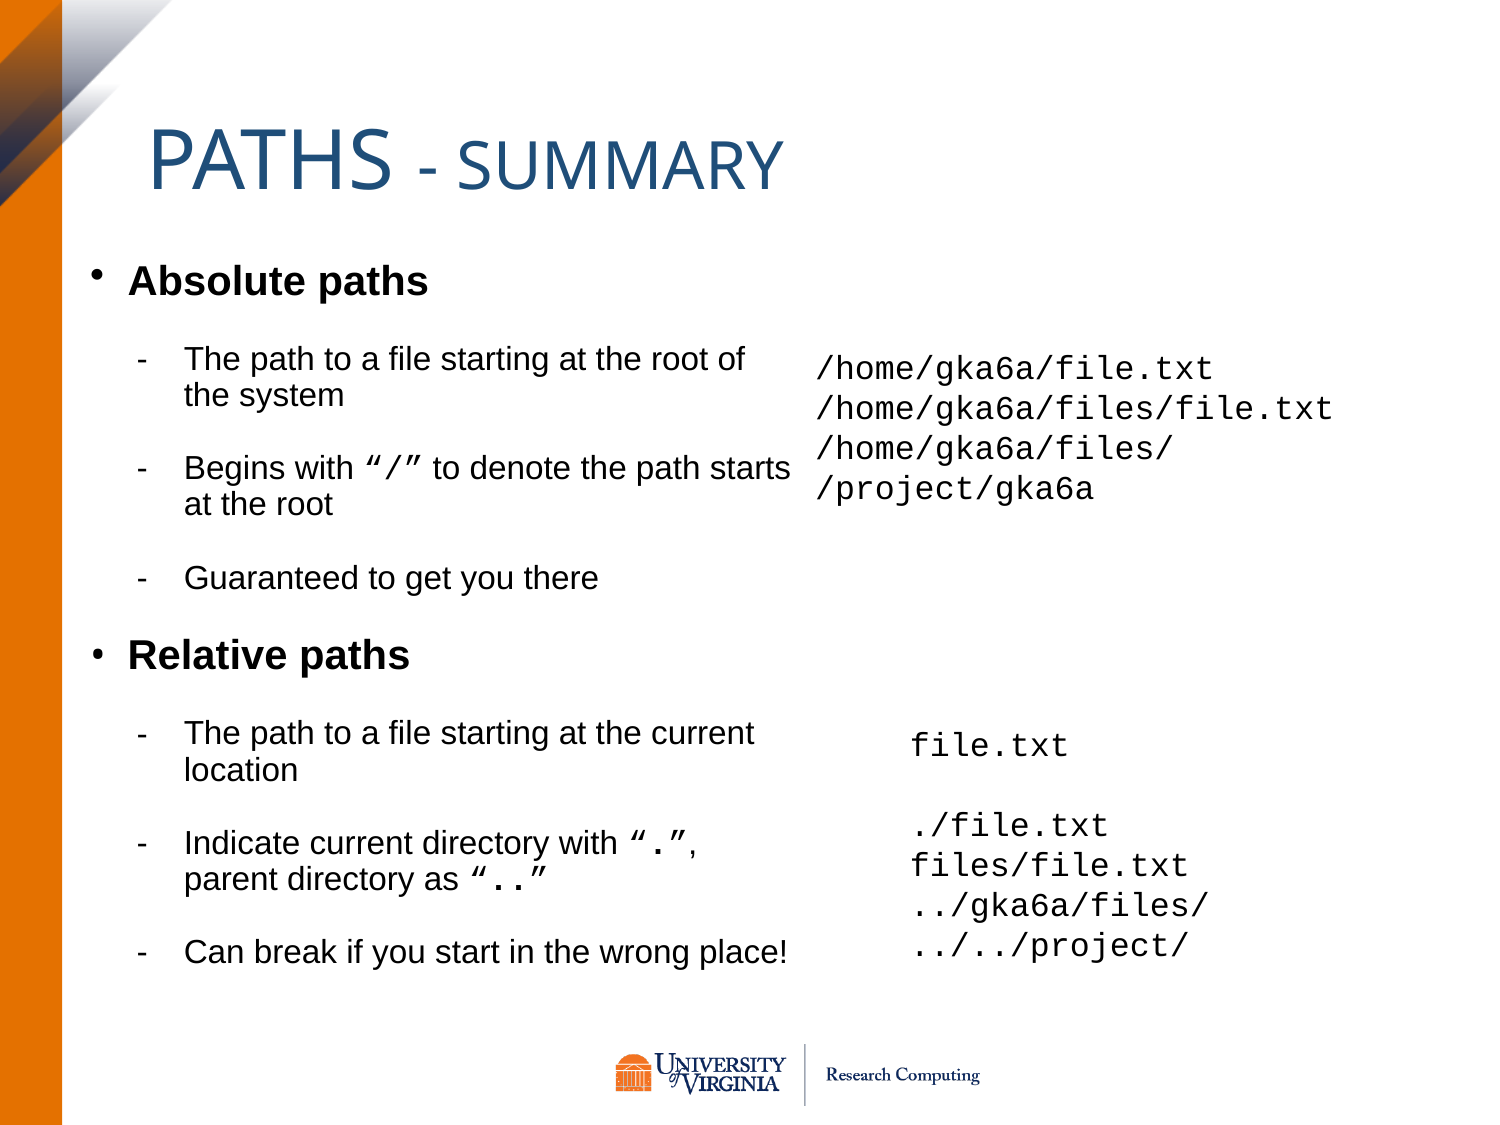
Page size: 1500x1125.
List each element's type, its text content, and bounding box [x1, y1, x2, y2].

picture [607, 1044, 988, 1106]
list Absolute paths The path to a file starting at the root of the system Begins with “/” to denote the path starts at the root Guaranteed to get you there Relative paths The path to a file starting at the current location Indicate current directory with “.”, parent directory as “..” Can break if you start in the wrong place! [75, 251, 814, 1063]
text_box file.txt ./file.txt files/file.txt ../gka6a/files/ ../../project/ [895, 715, 1371, 936]
text_box Paths - Summary [131, 51, 1427, 269]
picture [0, 0, 176, 210]
text_box /home/gka6a/file.txt /home/gka6a/files/file.txt /home/gka6a/files/ /project/gka6a [799, 338, 1488, 540]
